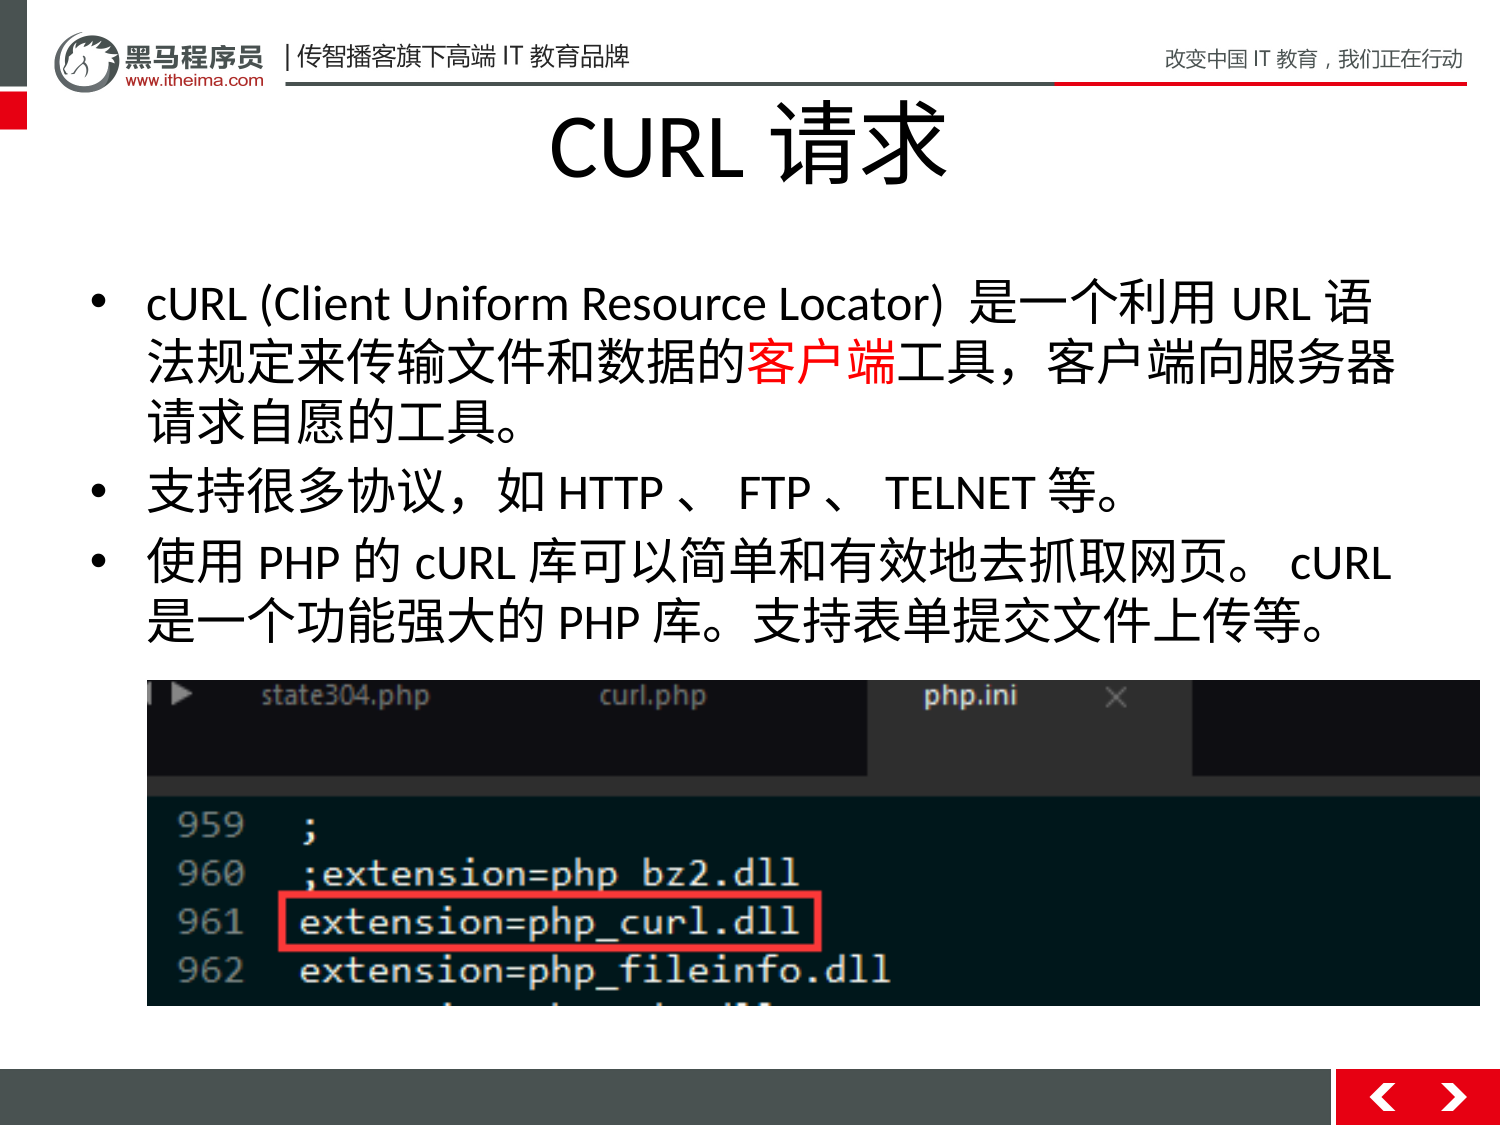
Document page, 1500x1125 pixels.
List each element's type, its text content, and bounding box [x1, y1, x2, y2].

list cURL (Client Uniform Resource Locator) 是一个利用URL语法规定来传输文件和数据的客户端工具，客户端向服务器请求自愿的工具。 支持很多协议，如HTTP、FTP、TELNET等。 使用PHP的cURL库可以简单和有效地去抓取网页。cURL 是一个功能强大的PHP库。支持表单提交文件上传等。 [75, 262, 1425, 1005]
title CURL请求 [75, 78, 1425, 262]
picture [0, 0, 1500, 1125]
